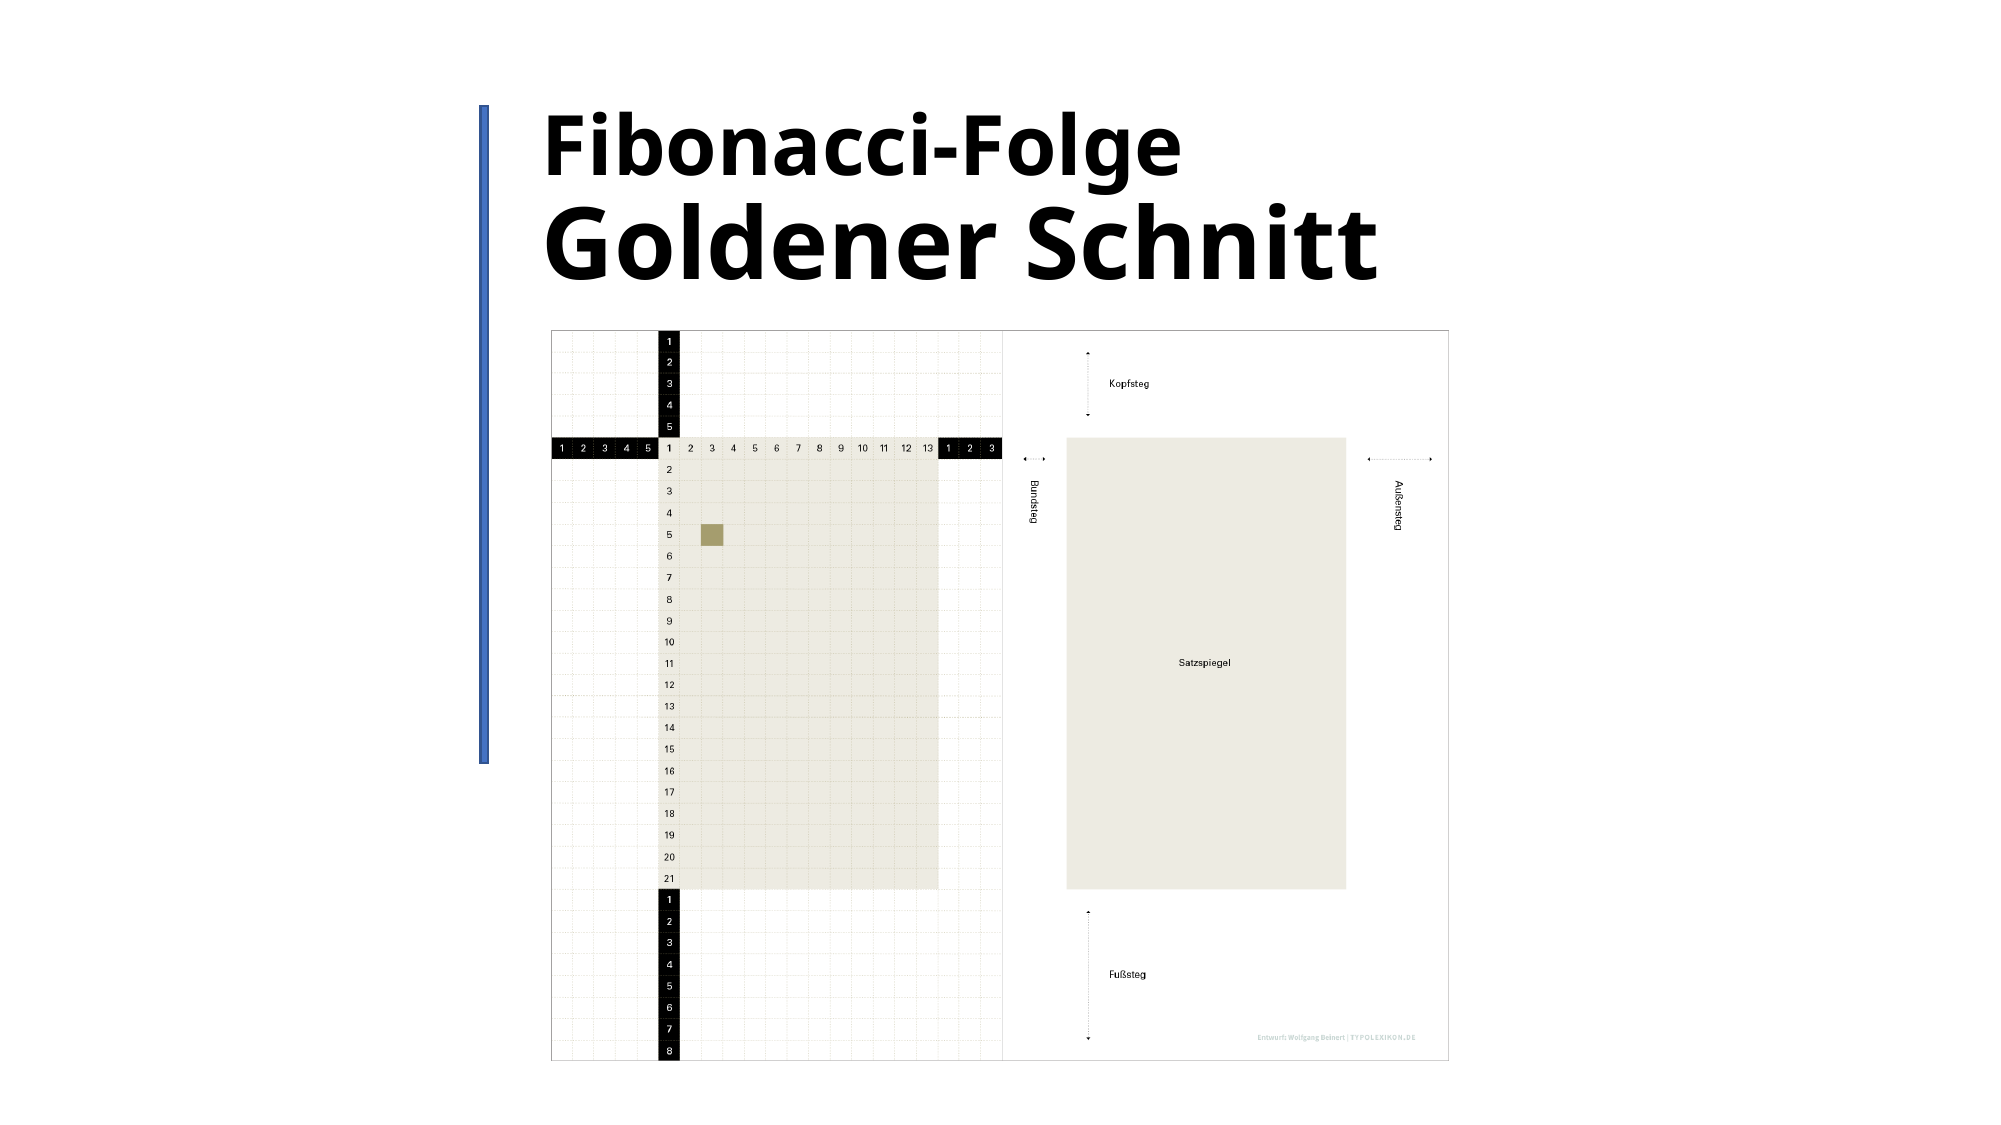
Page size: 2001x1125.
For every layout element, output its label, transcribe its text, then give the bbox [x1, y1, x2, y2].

picture [551, 330, 1449, 1061]
text_box [479, 105, 489, 764]
title Fibonacci-Folge Goldener Schnitt [526, 96, 1891, 331]
